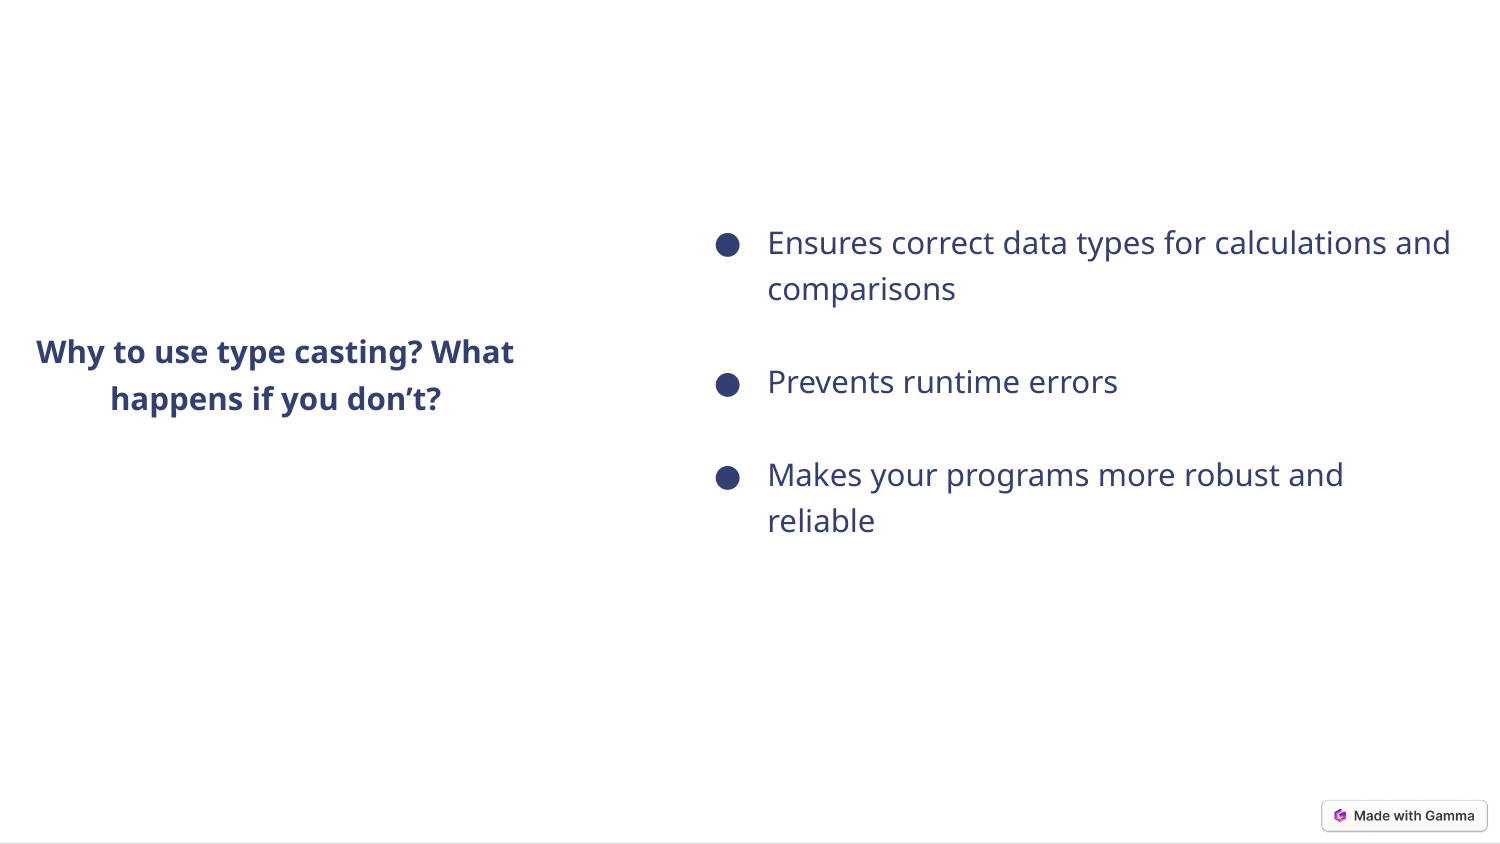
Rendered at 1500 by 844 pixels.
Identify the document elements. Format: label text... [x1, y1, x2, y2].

text_box Ensures correct data types for calculations and comparisons Prevents runtime errors Makes your programs more robust and reliable [692, 0, 1461, 753]
text_box Why to use type casting? What happens if you don’t? [10, 275, 541, 465]
picture [1316, 794, 1493, 837]
